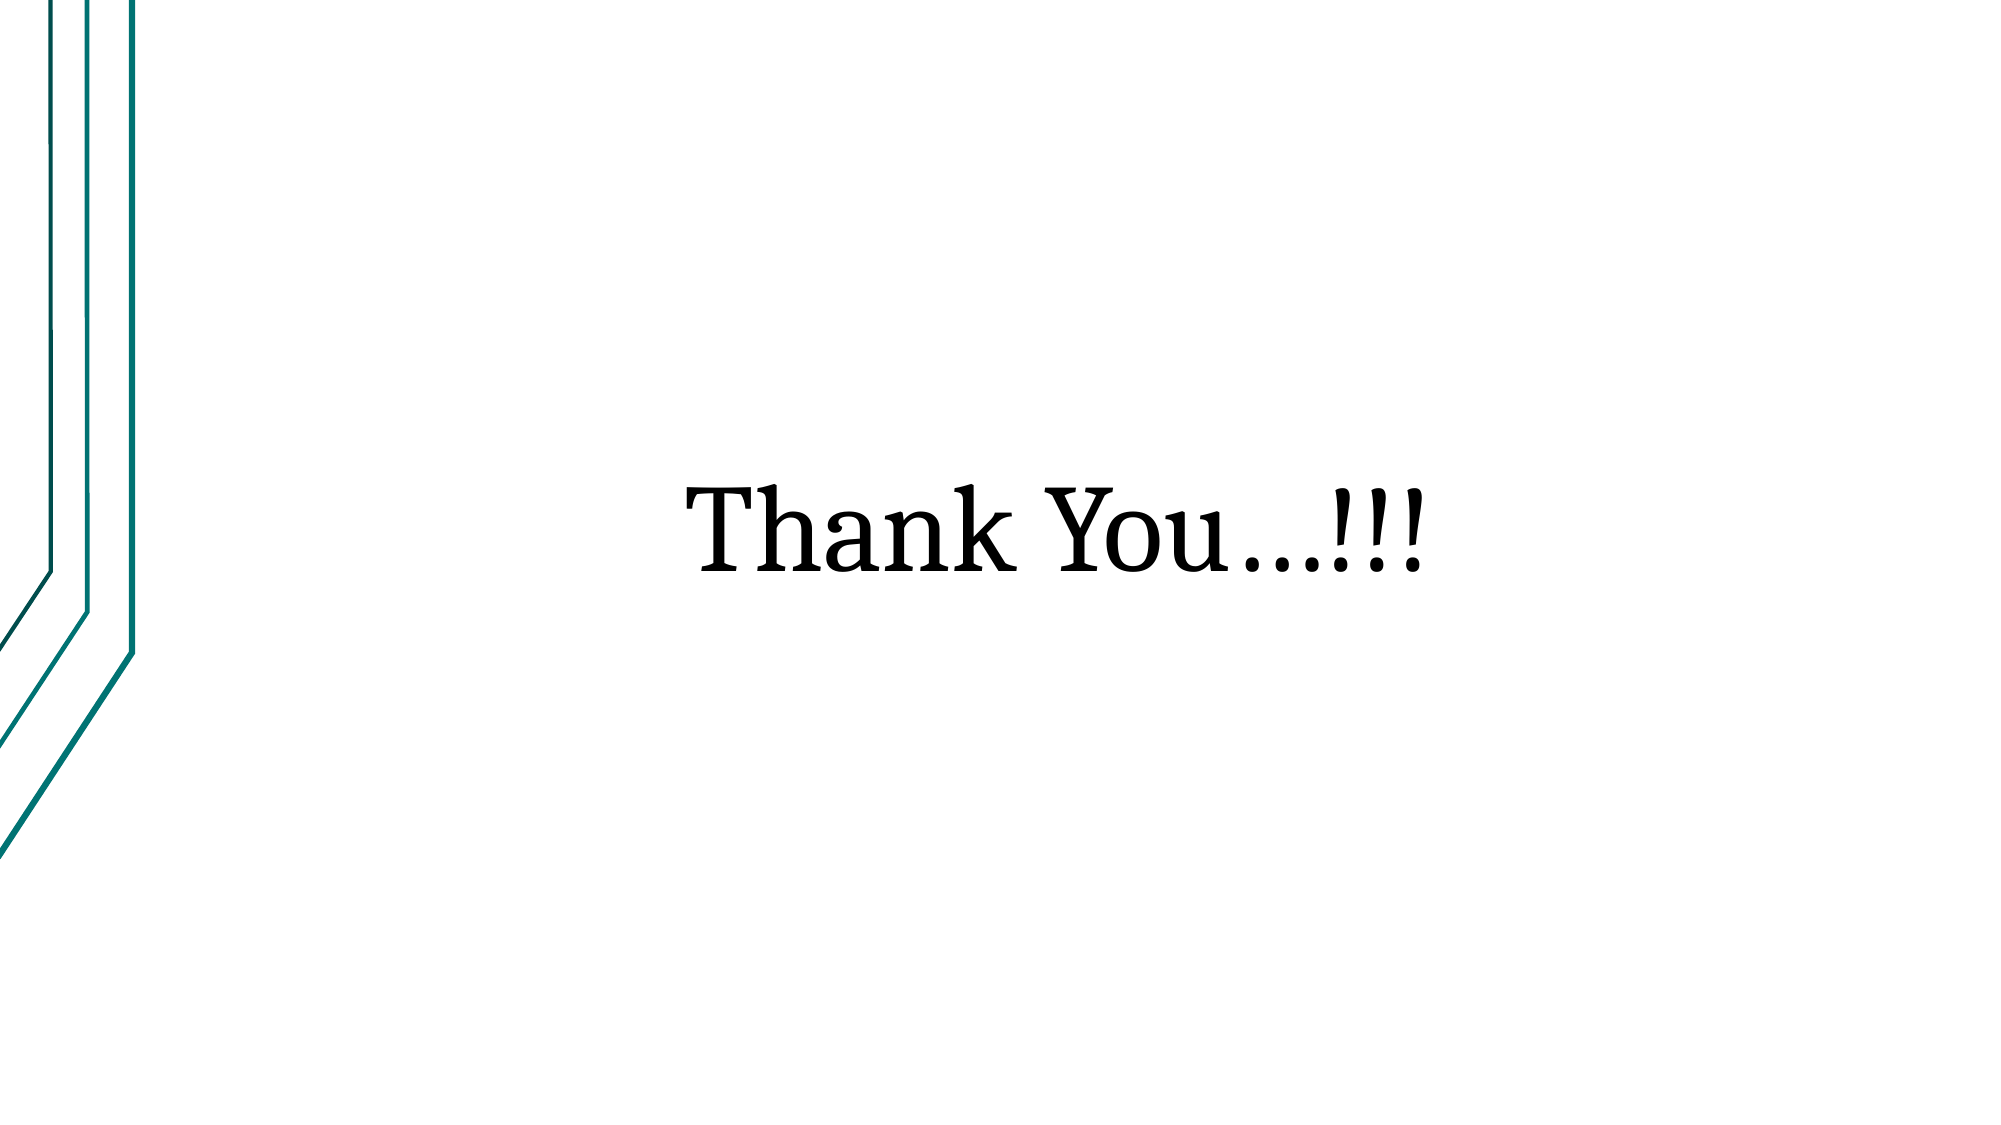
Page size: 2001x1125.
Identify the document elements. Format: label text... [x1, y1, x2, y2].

title Thank You…!!! [233, 370, 1884, 609]
